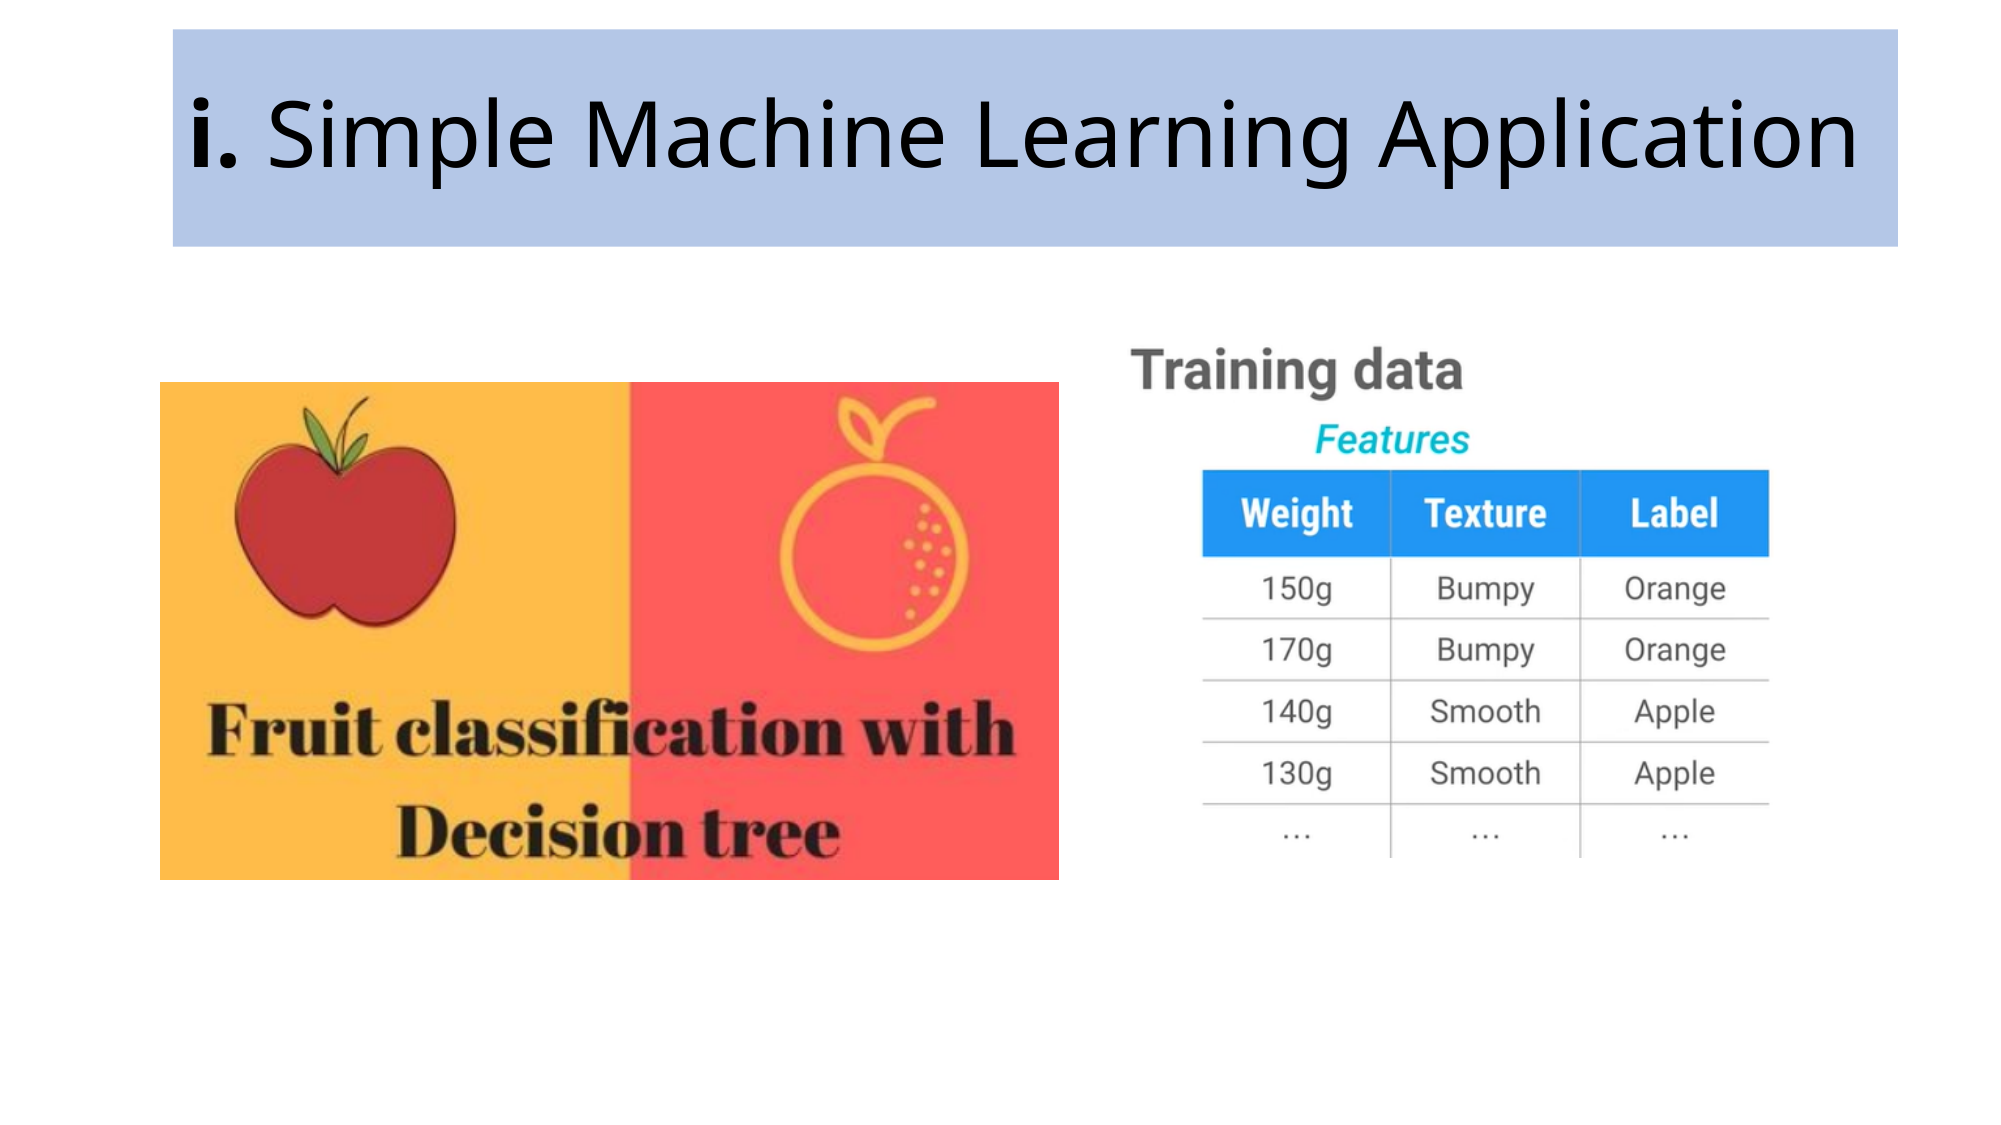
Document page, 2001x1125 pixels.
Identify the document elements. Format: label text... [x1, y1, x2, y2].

picture [1125, 316, 1817, 858]
title i. Simple Machine Learning Application [172, 29, 1898, 247]
picture [160, 382, 1059, 880]
